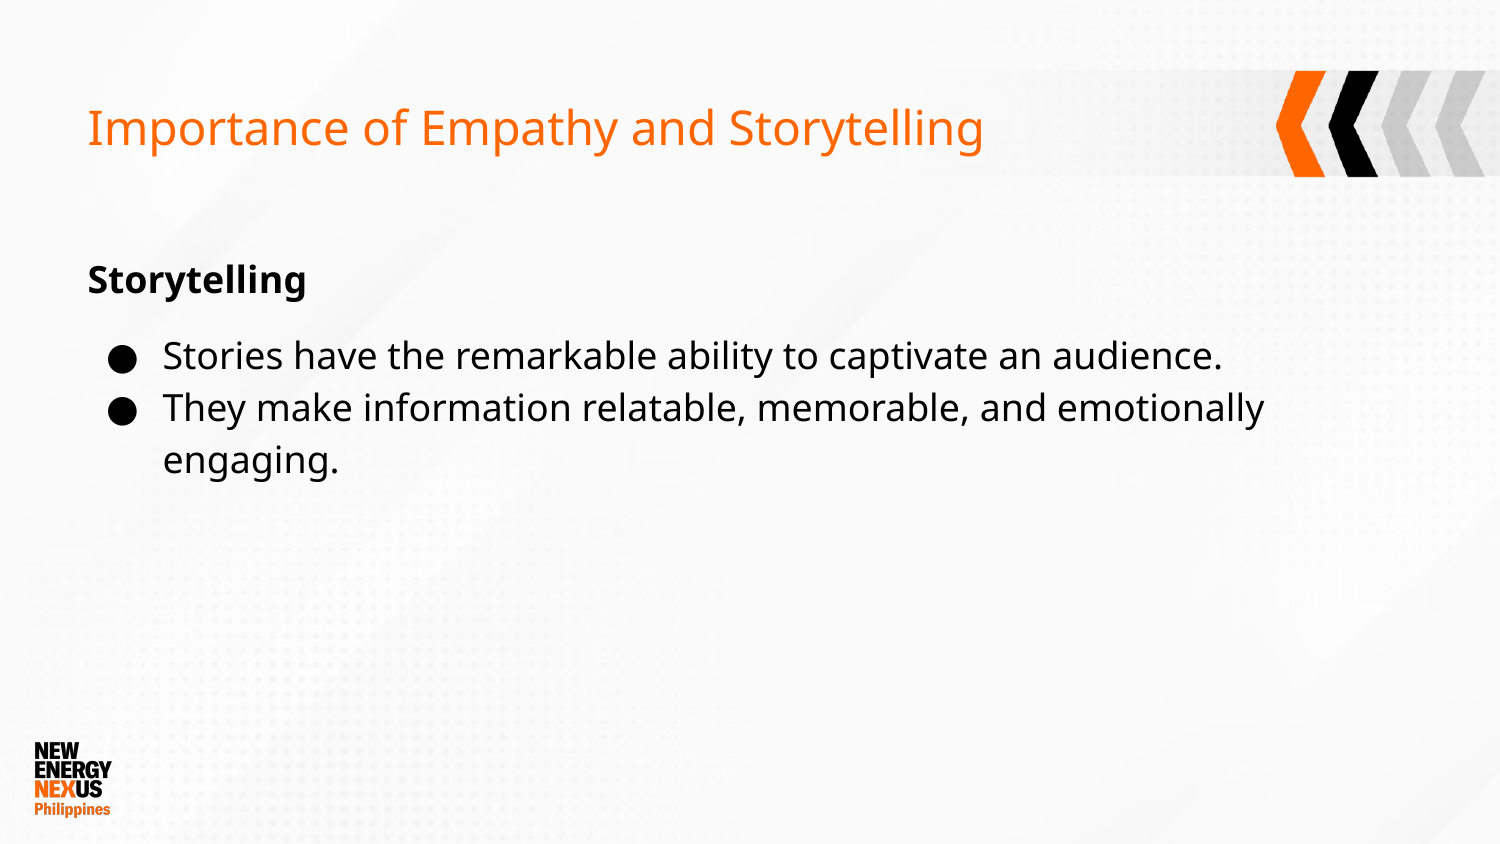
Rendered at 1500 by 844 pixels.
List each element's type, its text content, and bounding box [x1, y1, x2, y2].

list Storytelling Stories have the remarkable ability to captivate an audience. They make information relatable, memorable, and emotionally engaging. [72, 234, 1390, 734]
title Importance of Empathy and Storytelling [72, 82, 1390, 171]
picture [821, 70, 1500, 183]
picture [34, 741, 113, 821]
